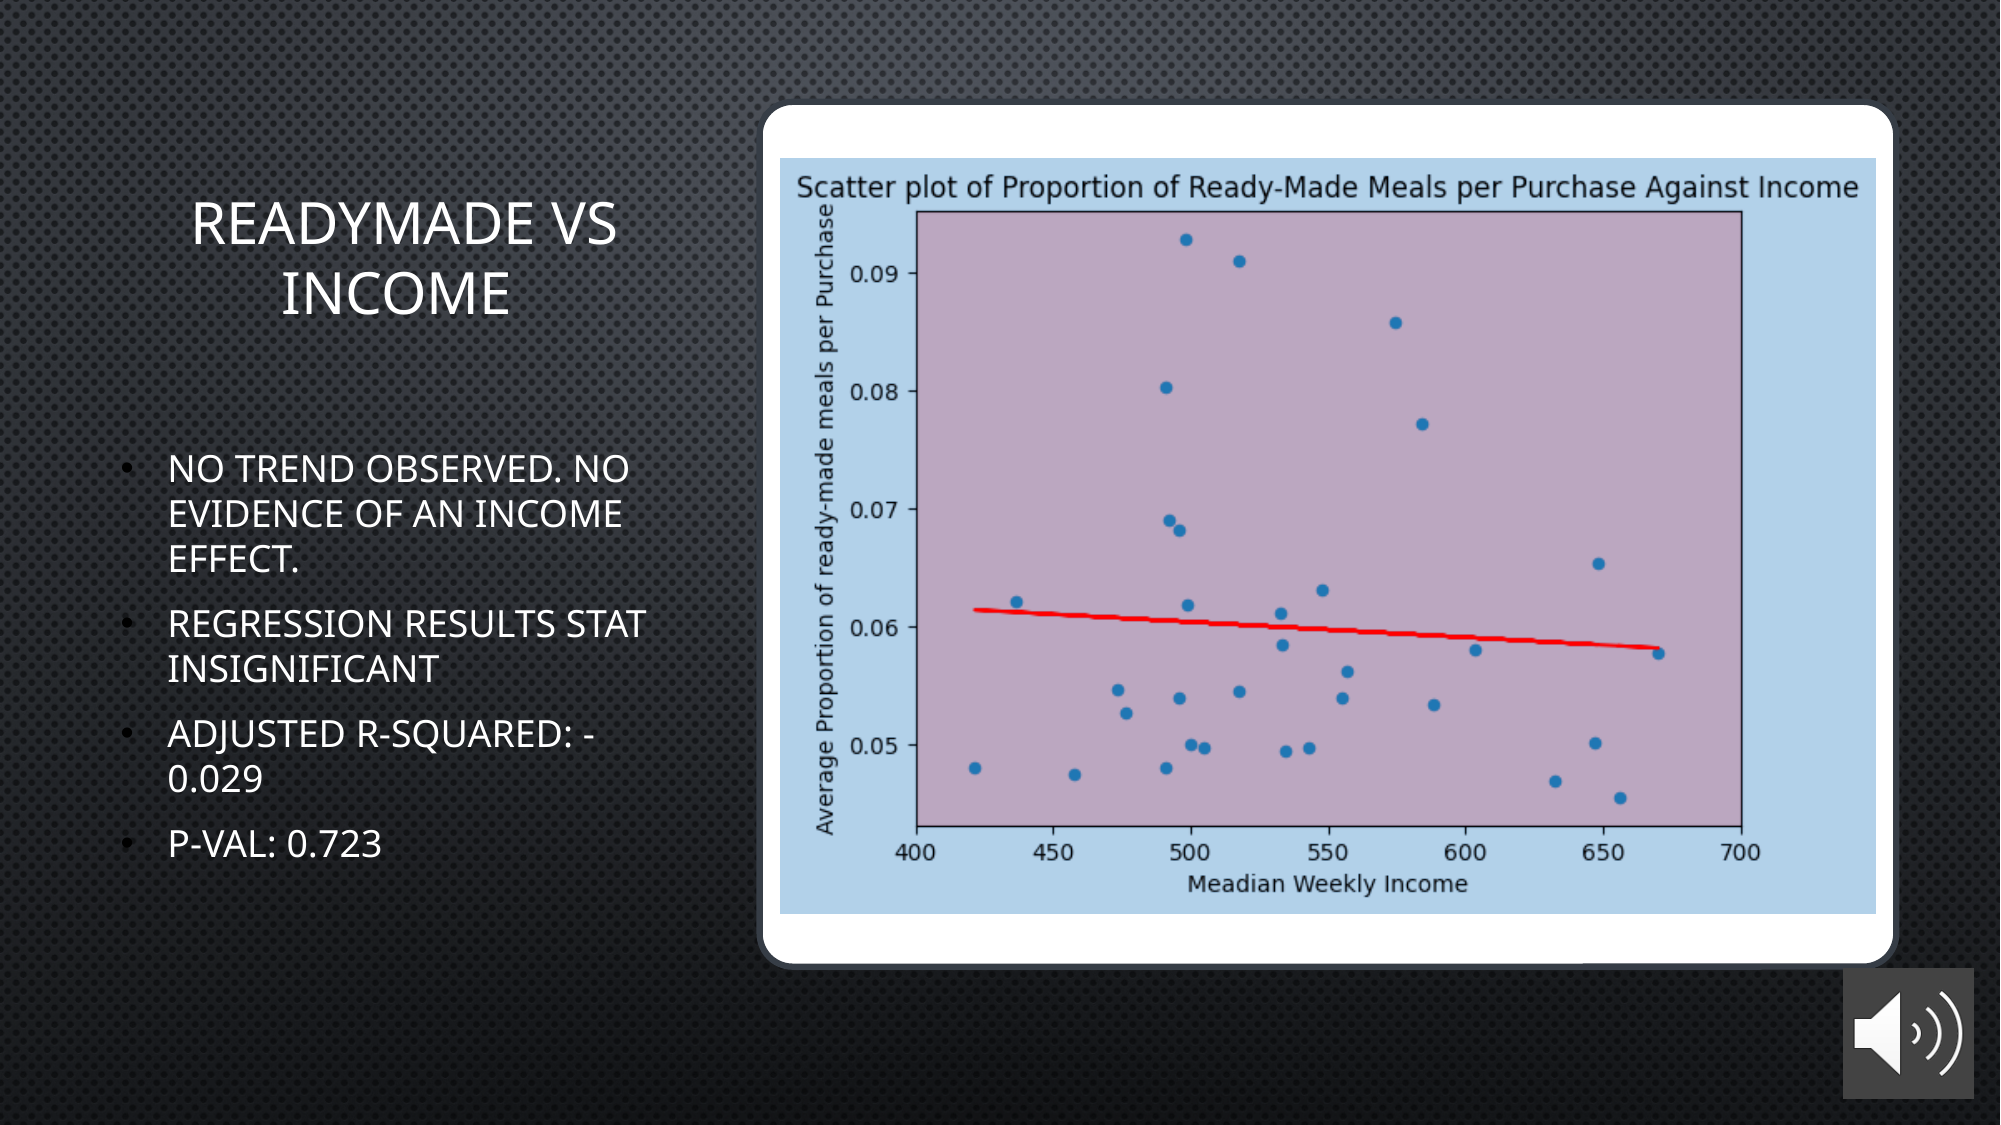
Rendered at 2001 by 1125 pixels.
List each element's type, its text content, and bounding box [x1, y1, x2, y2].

text_box [0, 0, 2000, 1125]
title READYMADE vs Income [105, 99, 704, 413]
text_box [758, 100, 1898, 969]
picture [1841, 966, 1976, 1101]
picture [780, 158, 1876, 914]
list No trend observed. No evidence of an income effect. Regression results stat insignificant Adjusted R-Squared: -0.029 P-Val: 0.723 [105, 437, 704, 966]
